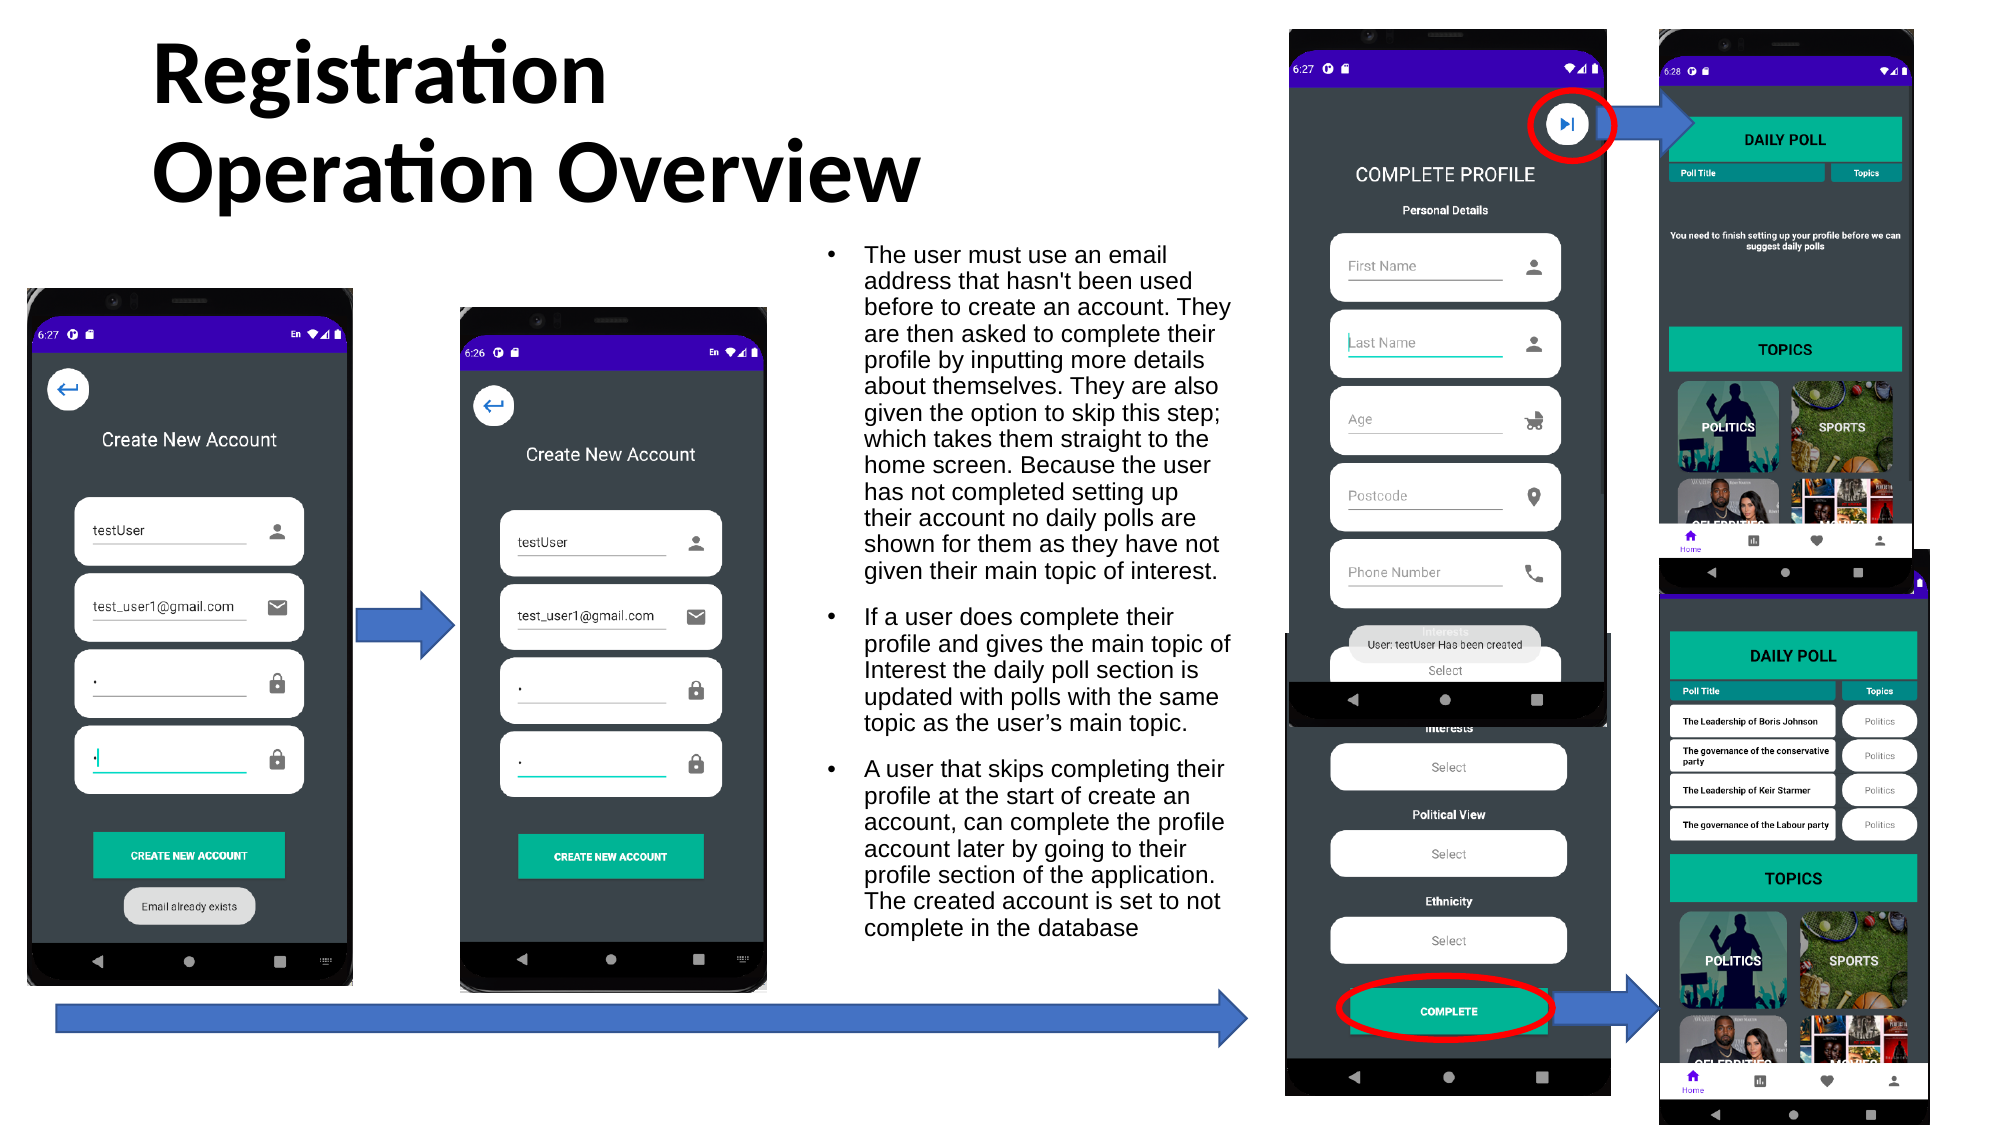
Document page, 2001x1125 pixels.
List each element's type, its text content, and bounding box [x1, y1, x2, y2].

picture [27, 288, 353, 987]
list The user must use an email address that hasn't been used before to create an account. They are then asked to complete their profile by inputting more details about themselves. They are also given the option to skip this step; which takes them straight to the home screen. Because the user has not completed setting up their account no daily polls are shown for them as they have not given their main topic of interest. If a user does complete their profile and gives the main topic of Interest the daily poll section is updated with polls with the same topic as the user’s main topic. A user that skips completing their profile at the start of create an account, can complete the profile account later by going to their profile section of the application. The created account is set to not complete in the database [812, 234, 1247, 958]
text_box [1607, 104, 1616, 148]
text_box [1611, 973, 1659, 1044]
picture [460, 307, 767, 993]
title Registration Operation Overview [137, 14, 942, 232]
picture [1285, 29, 1611, 1096]
text_box [55, 988, 1249, 1049]
text_box [355, 590, 456, 661]
text_box [1609, 105, 1659, 141]
picture [1659, 29, 1930, 1125]
